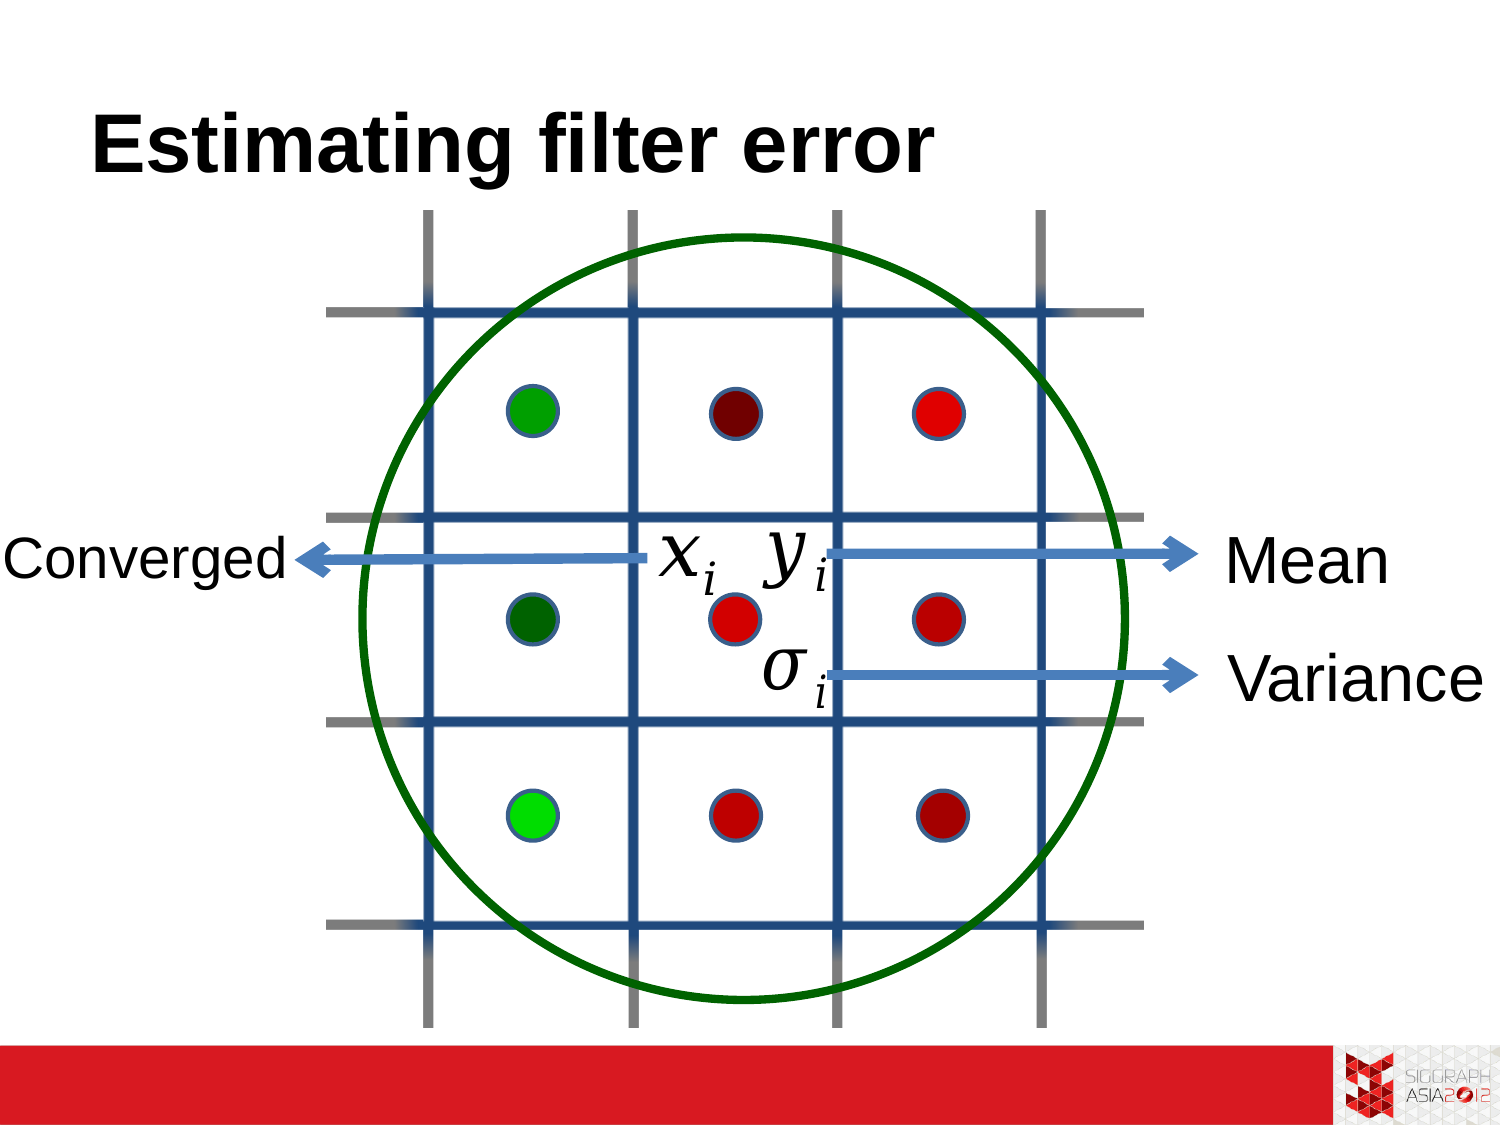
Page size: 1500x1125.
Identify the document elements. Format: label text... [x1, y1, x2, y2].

text_box Mean [1209, 509, 1410, 604]
picture [0, 0, 1500, 1125]
text_box Variance [1212, 626, 1500, 722]
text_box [294, 557, 648, 561]
title Estimating filter error [75, 45, 1425, 233]
text_box Converged [0, 512, 321, 598]
